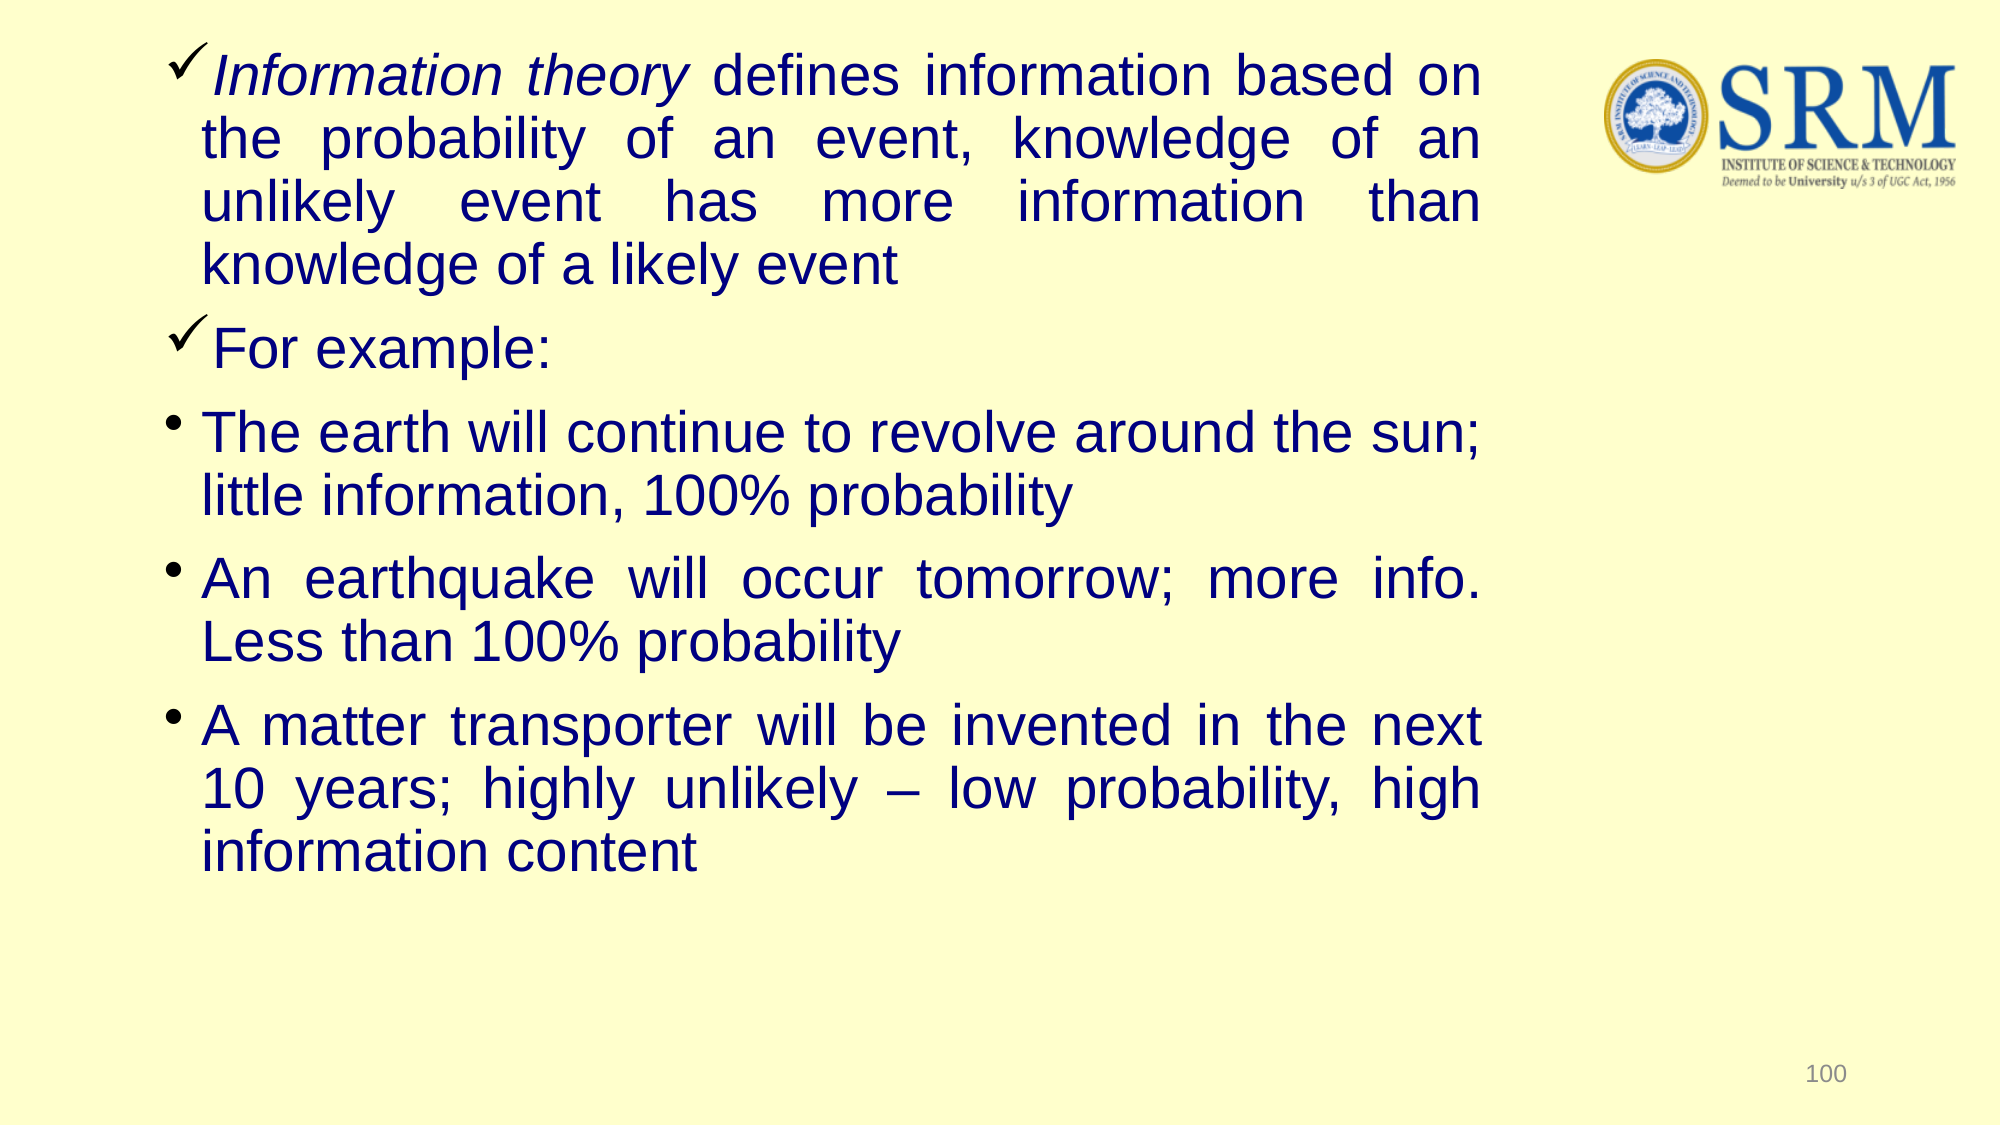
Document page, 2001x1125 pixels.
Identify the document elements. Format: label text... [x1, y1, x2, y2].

slide_number 100 [1412, 1042, 1863, 1103]
list Information theory defines information based on the probability of an event, knowledge of an unlikely event has more information than knowledge of a likely event For example: The earth will continue to revolve around the sun; little information, 100% probability An earthquake will occur tomorrow; more info. Less than 100% probability A matter transporter will be invented in the next 10 years; highly unlikely – low probability, high information content [148, 37, 1499, 988]
picture [1604, 59, 1956, 189]
